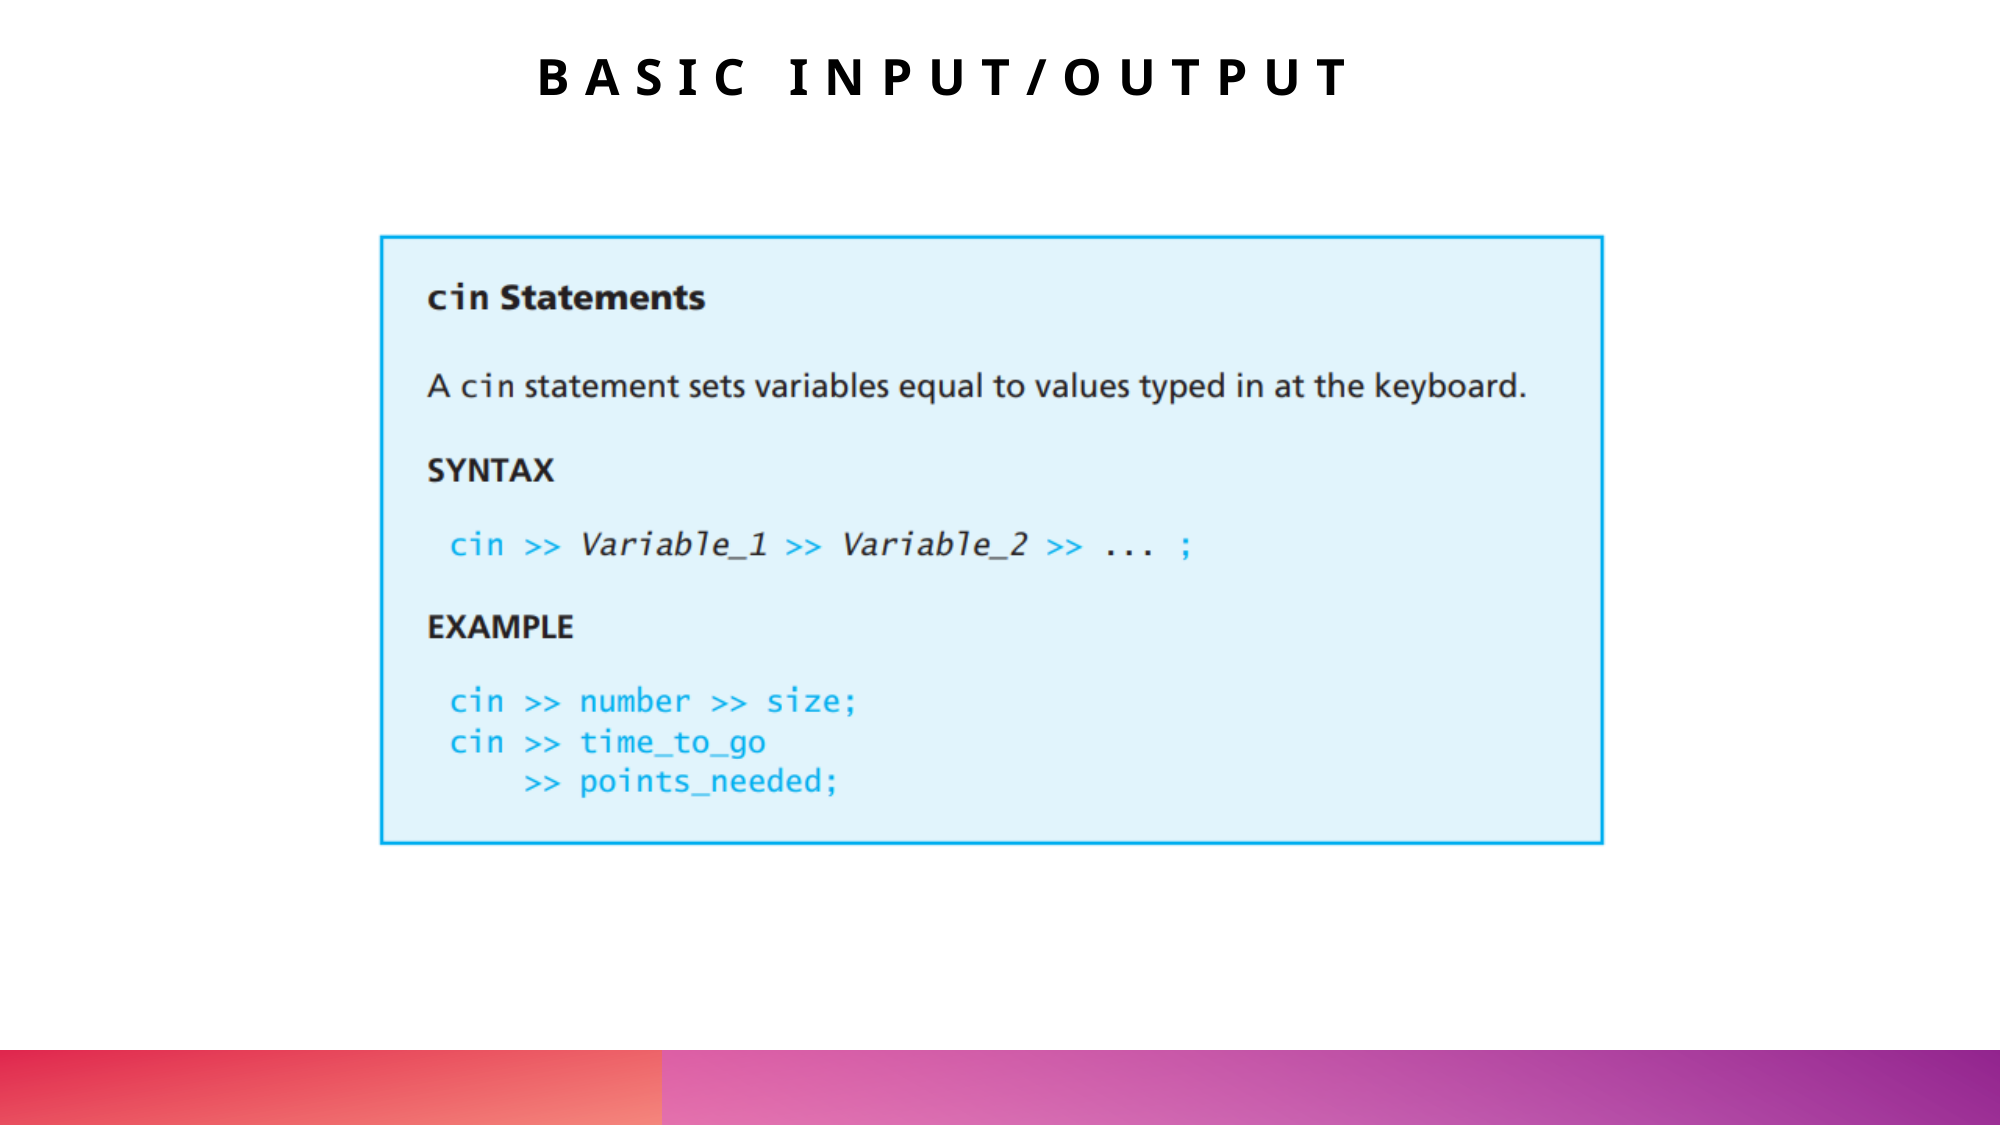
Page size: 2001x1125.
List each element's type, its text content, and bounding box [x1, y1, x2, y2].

title Basic Input/Output [191, 27, 1692, 105]
picture [320, 200, 1679, 925]
